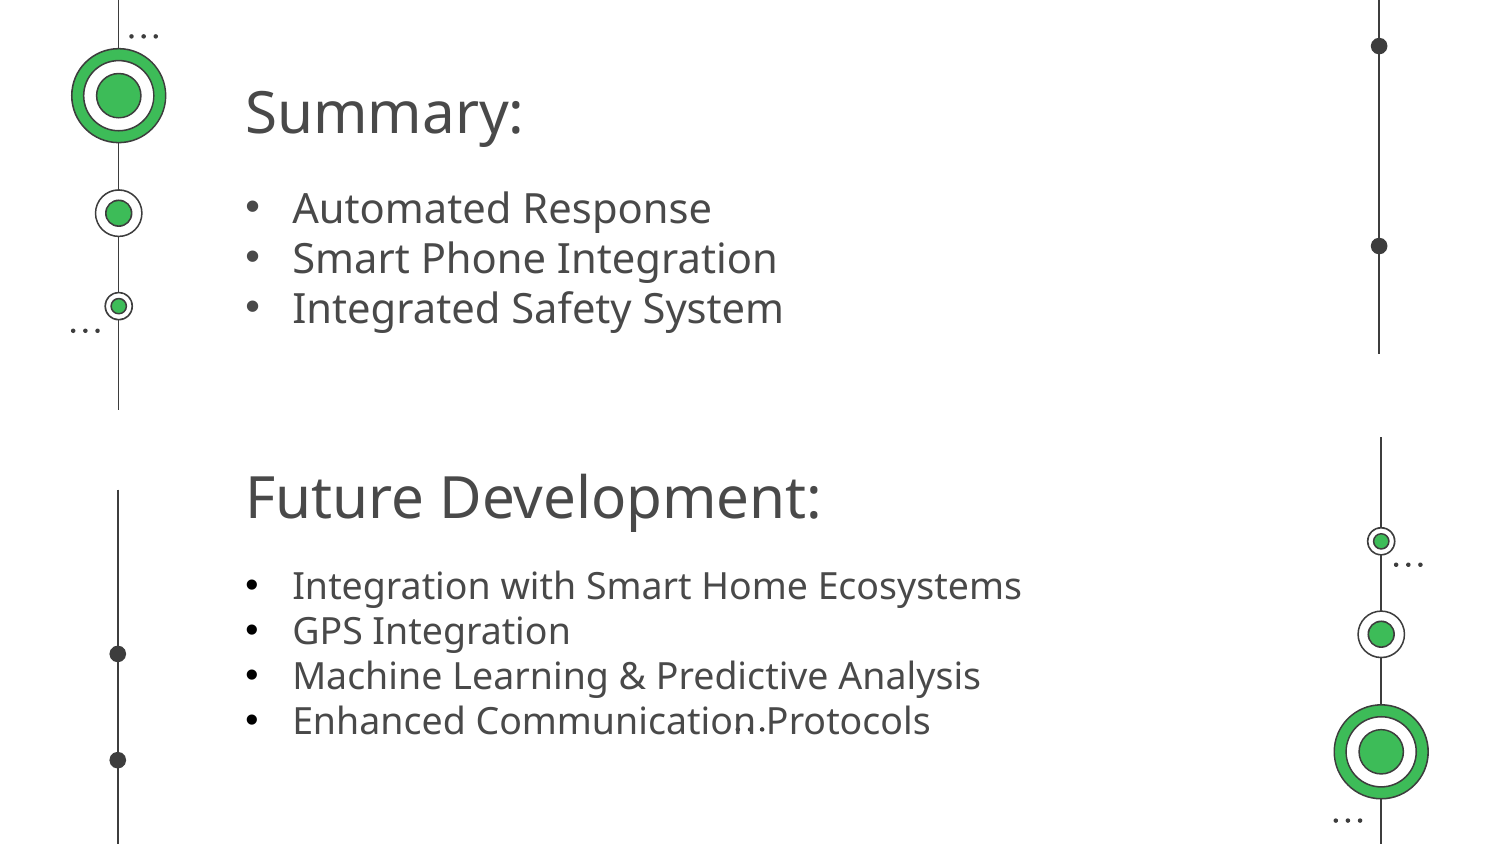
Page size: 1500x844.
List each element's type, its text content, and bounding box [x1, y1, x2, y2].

title Summary: [230, 60, 1009, 162]
subtitle Automated Response Smart Phone Integration Integrated Safety System [230, 166, 1373, 353]
text_box Integration with Smart Home Ecosystems GPS Integration Machine Learning & Predictive Analysis Enhanced Communication Protocols [230, 546, 1373, 733]
text_box Future Development: [230, 445, 887, 546]
